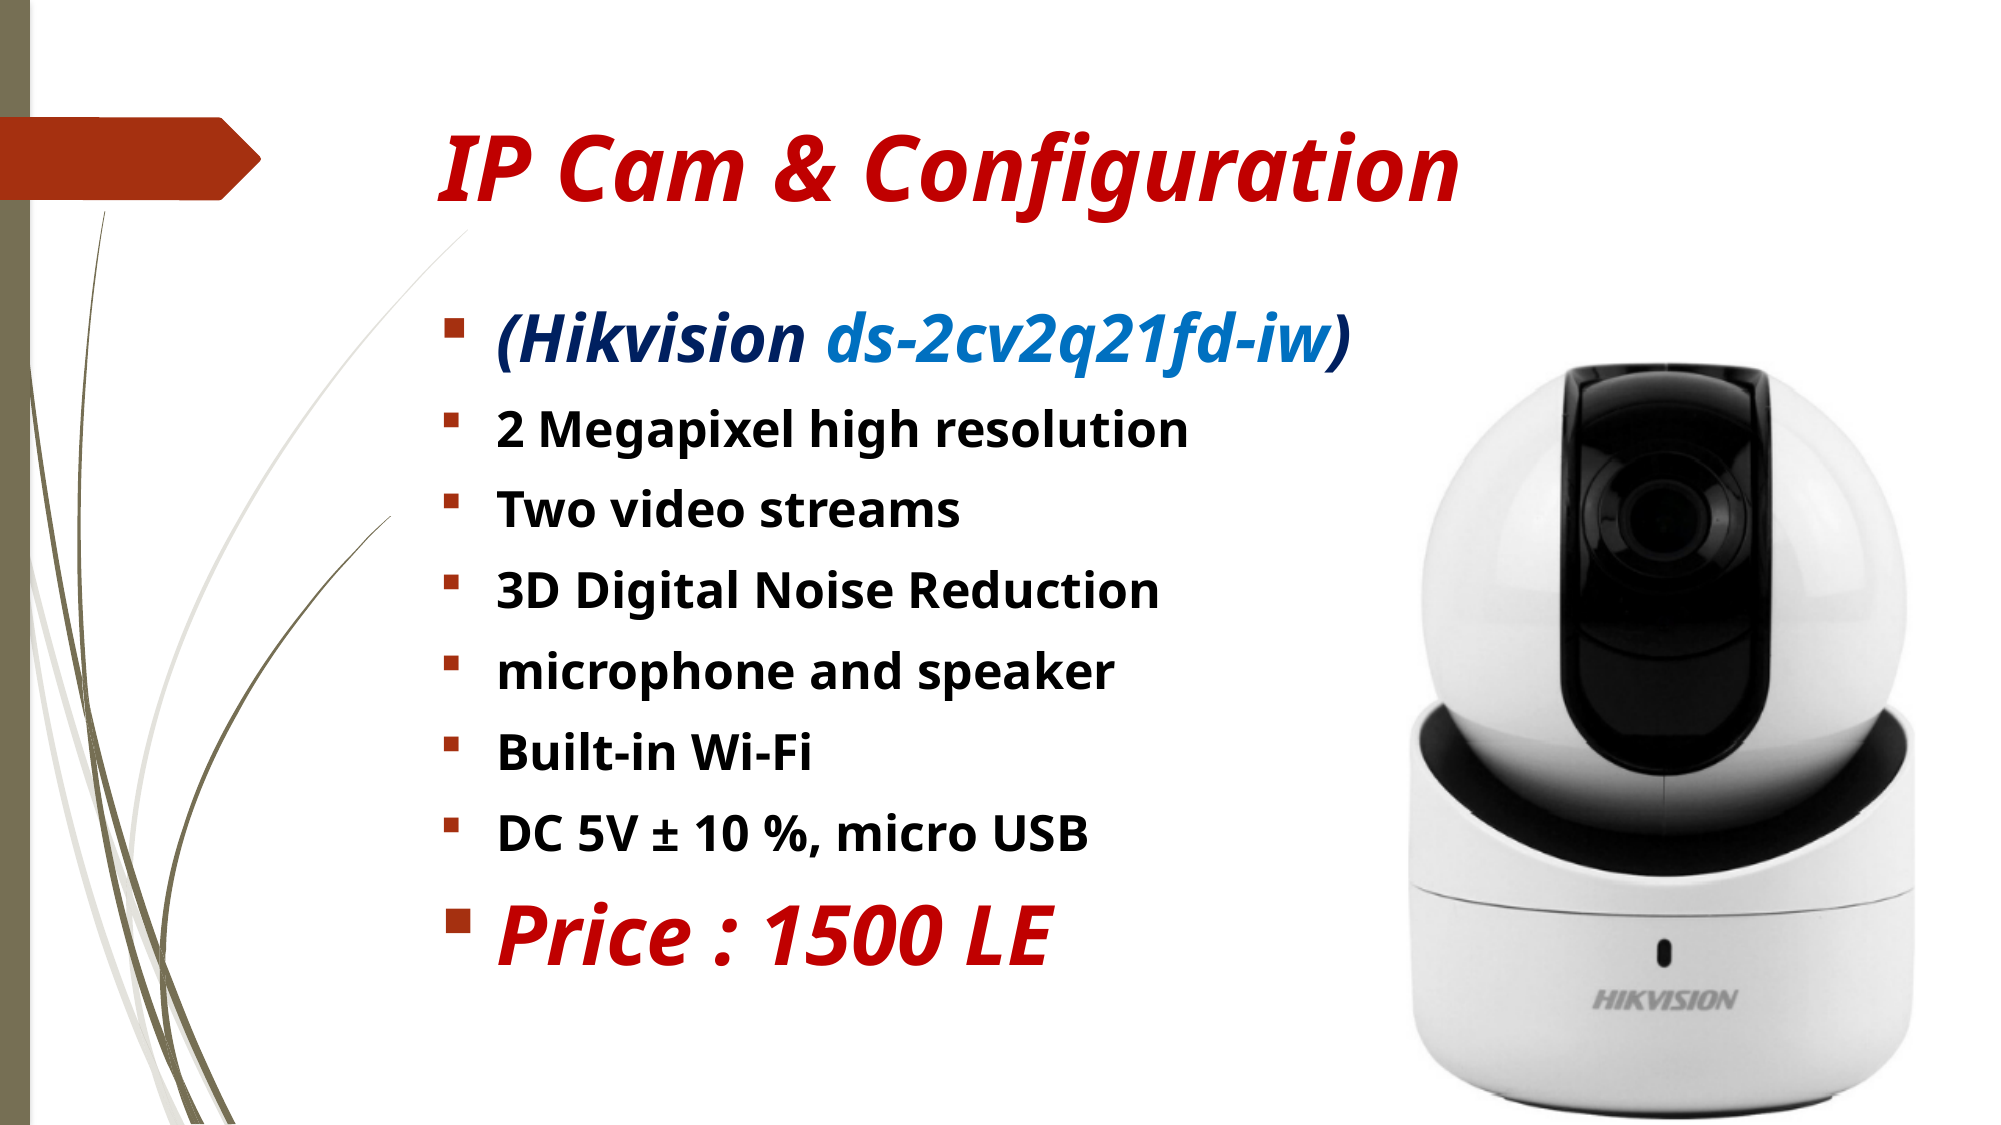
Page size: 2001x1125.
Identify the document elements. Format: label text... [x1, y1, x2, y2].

picture [1382, 356, 1971, 1125]
list (Hikvision ds-2cv2q21fd-iw) 2 Megapixel high resolution Two video streams 3D Digital Noise Reduction microphone and speaker Built-in Wi-Fi DC 5V ± 10 %, micro USB Price : 1500 LE [424, 167, 1970, 1125]
title IP Cam & Configuration [425, 102, 1888, 167]
